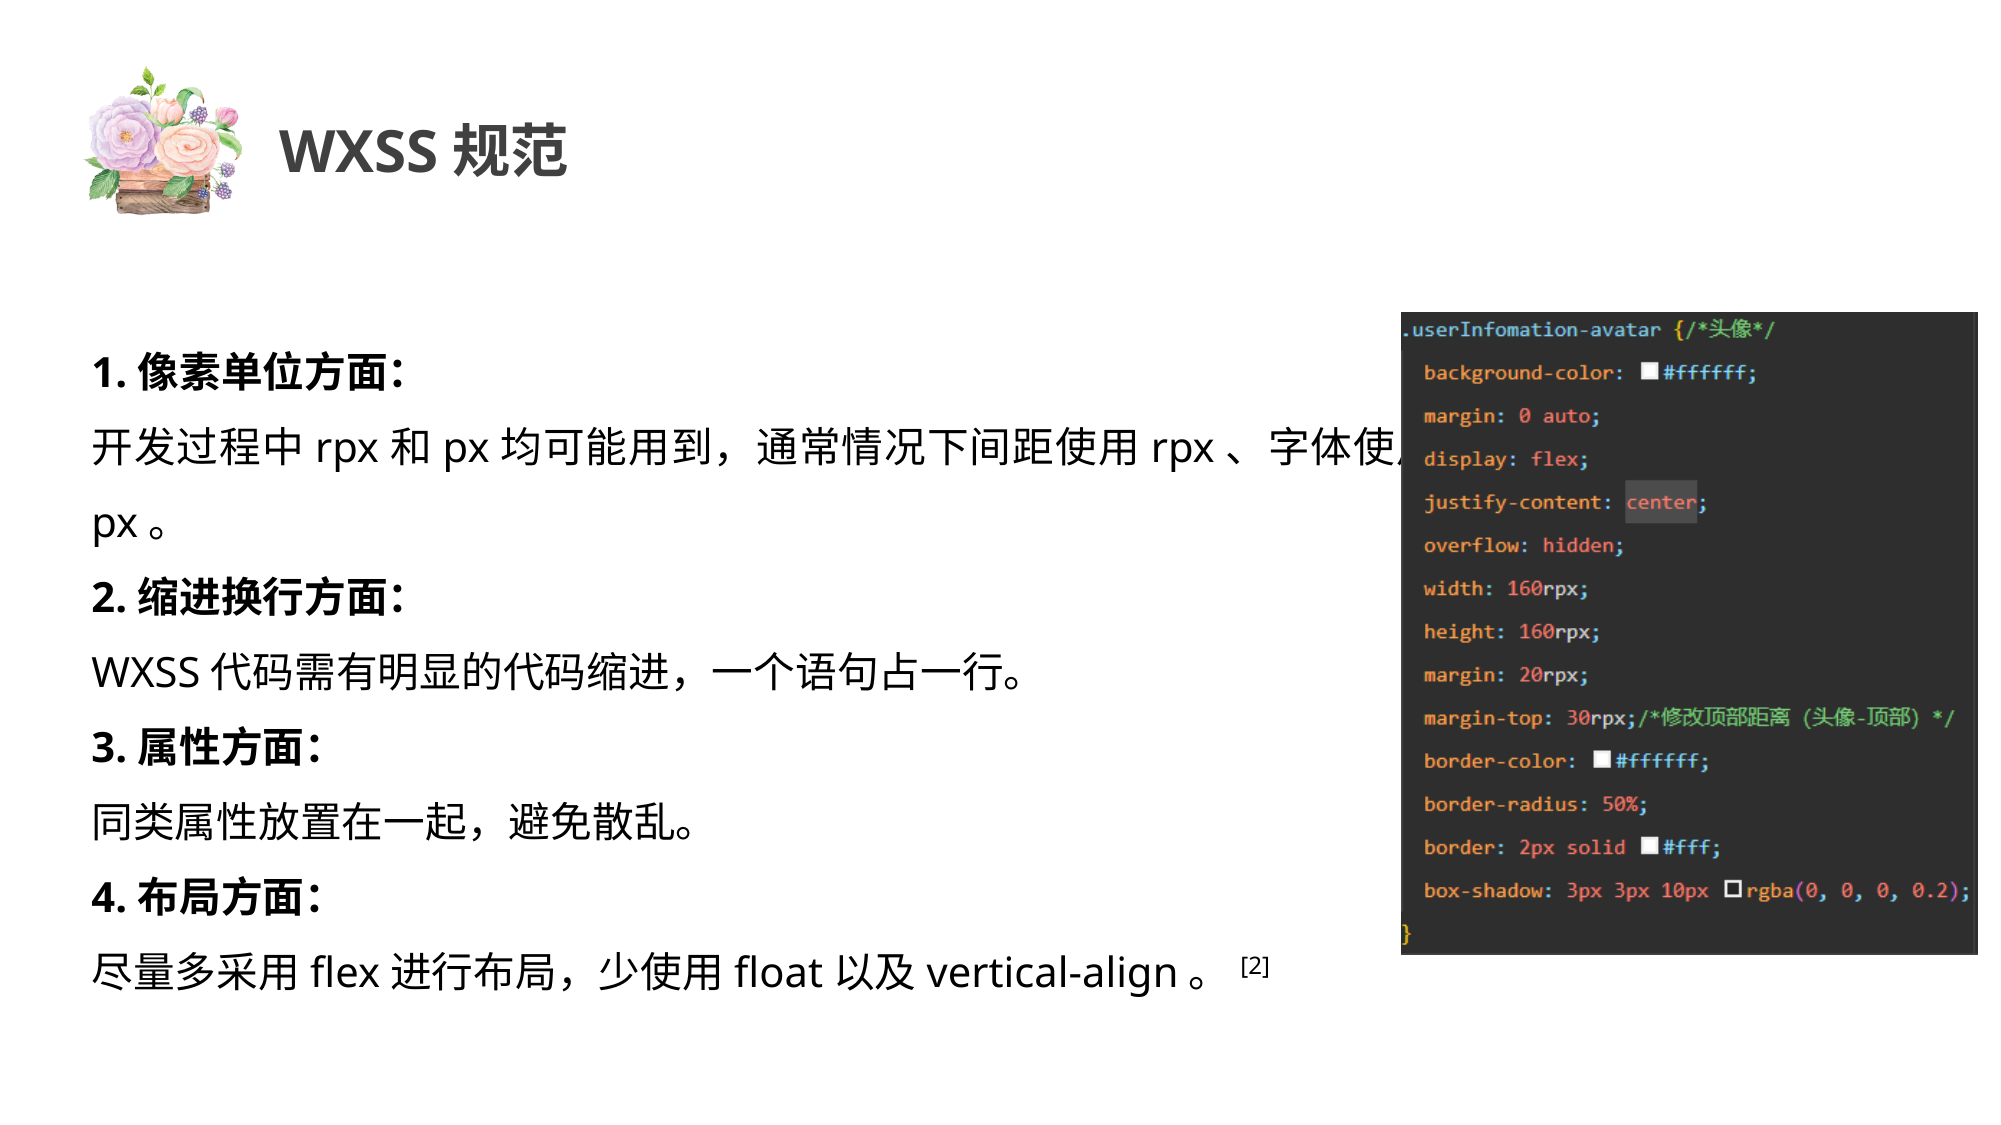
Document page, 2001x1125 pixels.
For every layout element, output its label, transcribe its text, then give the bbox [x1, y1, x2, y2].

picture [1401, 312, 1978, 955]
text_box 1.像素单位方面： 开发过程中rpx和px均可能用到，通常情况下间距使用rpx、字体使用px。 2.缩进换行方面： WXSS代码需有明显的代码缩进，一个语句占一行。 3.属性方面： 同类属性放置在一起，避免散乱。 4.布局方面： 尽量多采用flex进行布局，少使用float以及vertical-align。[2] [76, 312, 1463, 1003]
picture [64, 49, 265, 250]
text_box WXSS规范 [265, 106, 1496, 192]
